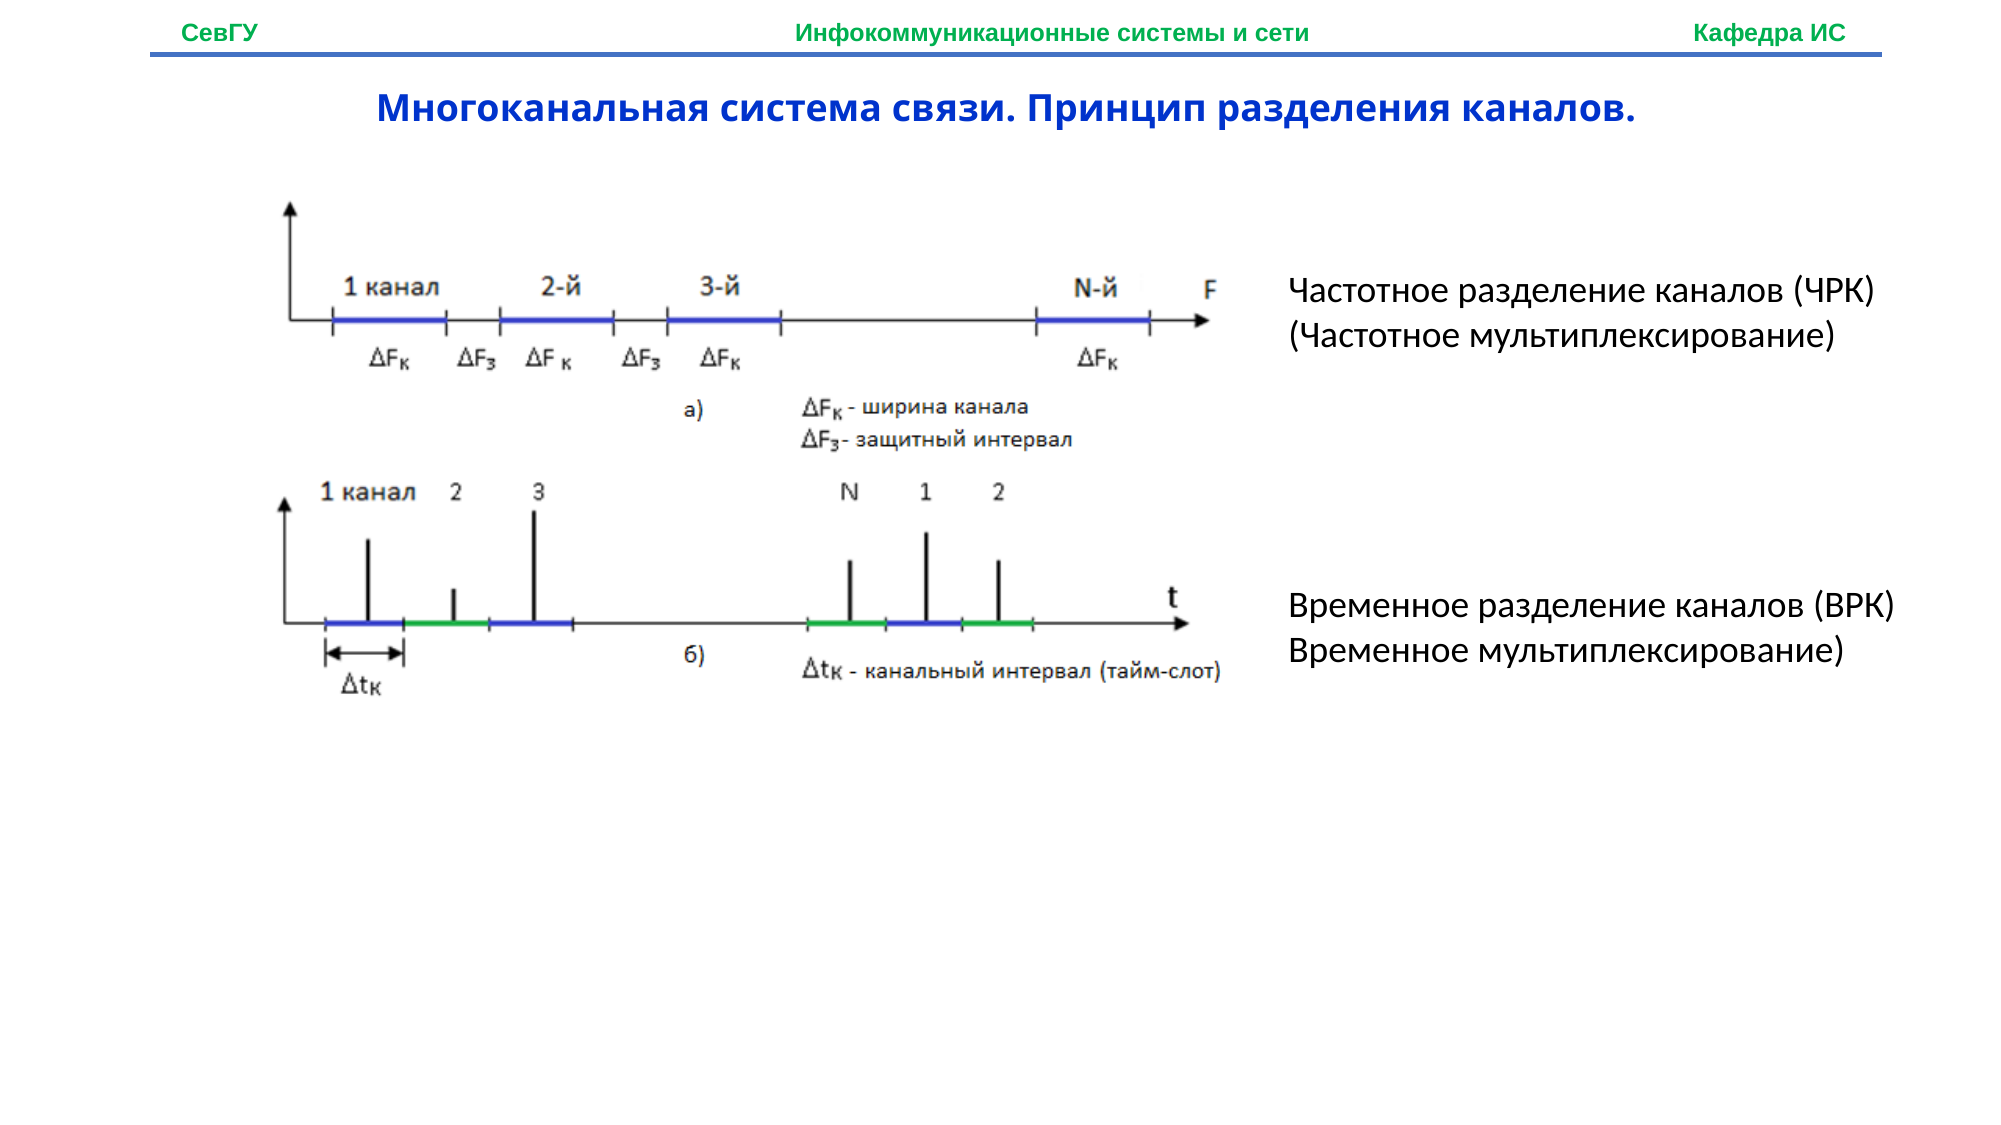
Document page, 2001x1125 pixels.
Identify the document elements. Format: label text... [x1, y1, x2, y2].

picture [257, 190, 1245, 719]
text_box Многоканальная система связи. Принцип разделения каналов. [131, 76, 1882, 137]
text_box Частотное разделение каналов (ЧРК) (Частотное мультиплексирование) Временное разделение каналов (ВРК) Временное мультиплексирование) [1273, 257, 1931, 723]
text_box СевГУ Инфокоммуникационные системы и сети Кафедра ИС [150, 9, 1882, 52]
